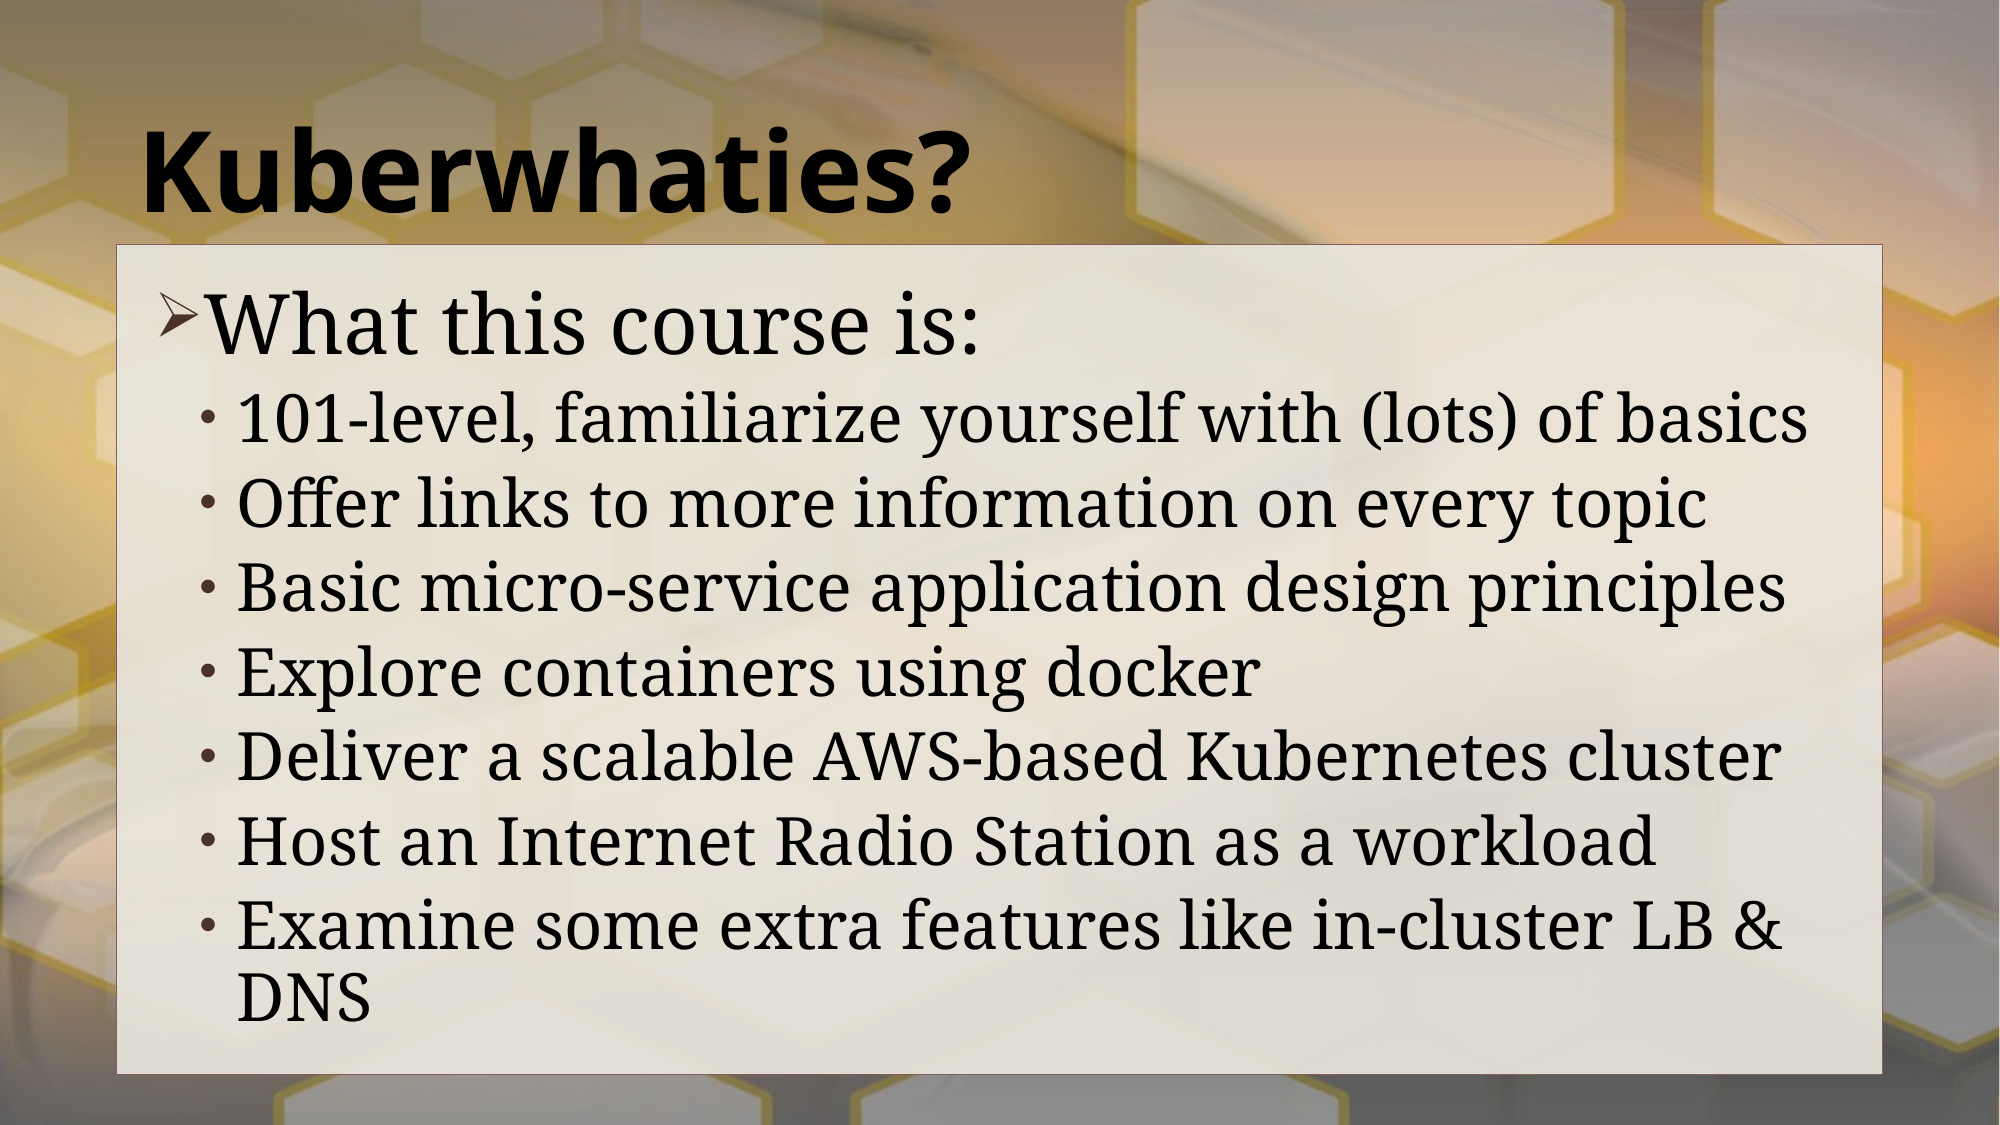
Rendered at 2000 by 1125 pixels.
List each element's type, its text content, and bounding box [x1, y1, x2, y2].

title Kuberwhaties? [122, 57, 1883, 244]
list What this course is: 101-level, familiarize yourself with (lots) of basics Offer links to more information on every topic Basic micro-service application design principles Explore containers using docker Deliver a scalable AWS-based Kubernetes cluster Host an Internet Radio Station as a workload Examine some extra features like in-cluster LB & DNS [116, 244, 1883, 1075]
picture [0, 0, 2000, 1125]
